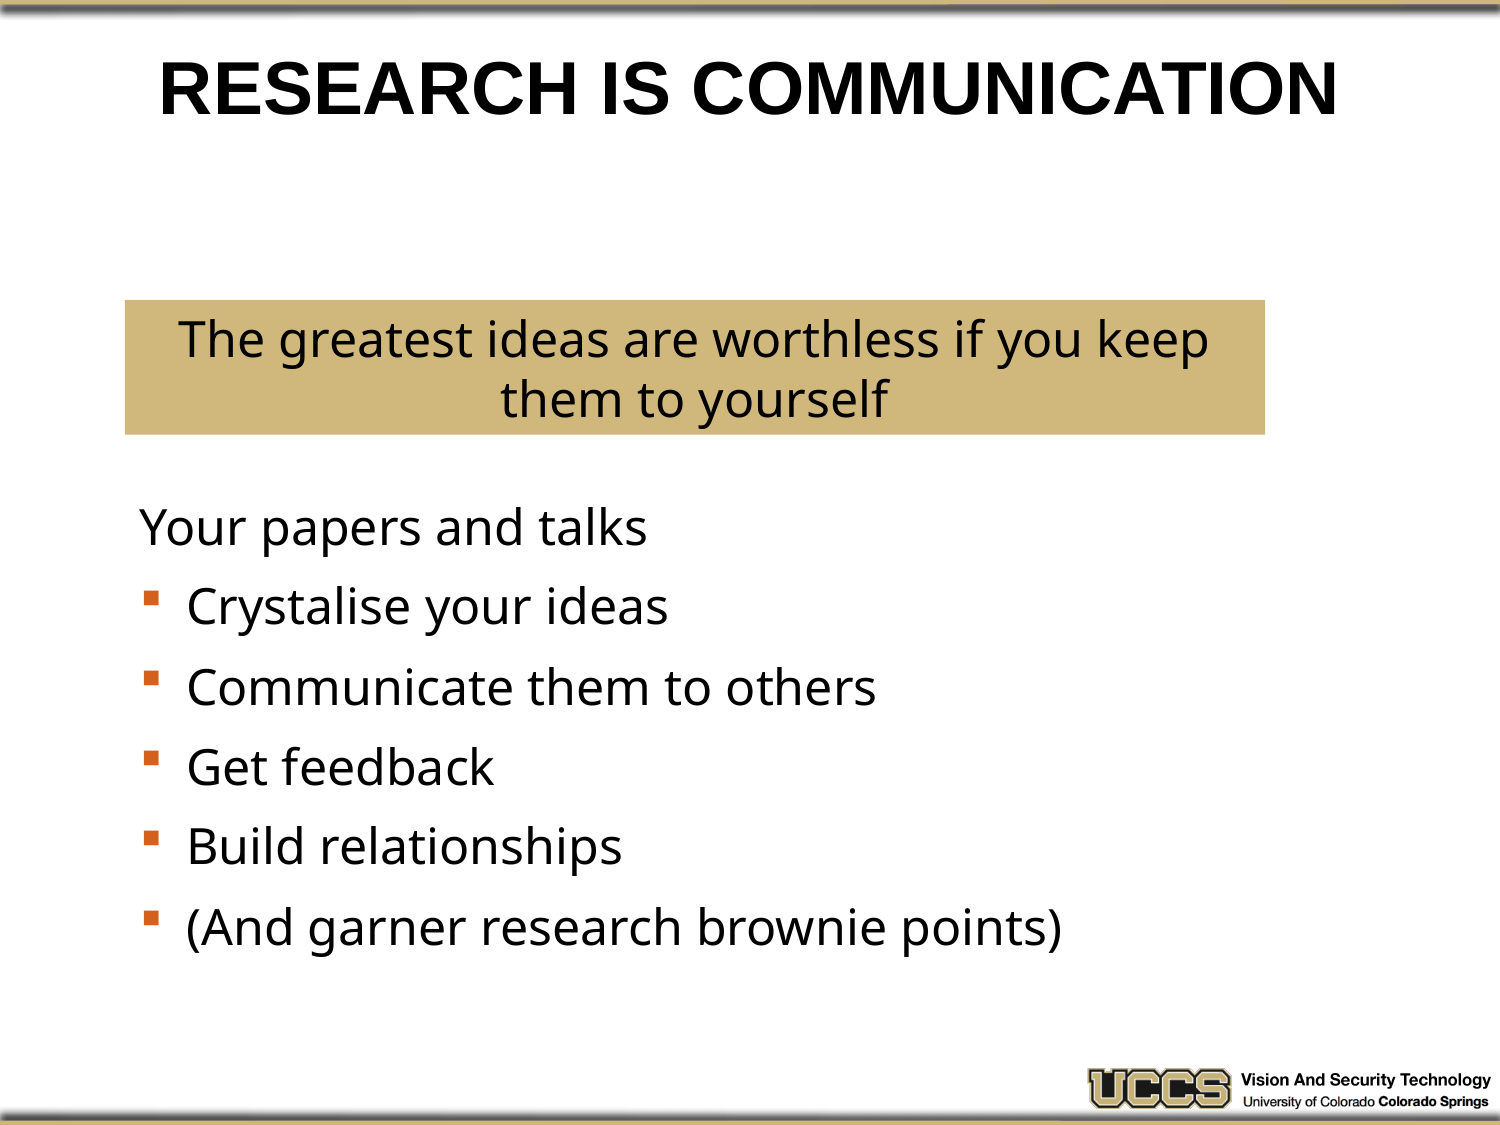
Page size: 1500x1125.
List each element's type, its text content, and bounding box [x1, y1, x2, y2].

title Research is communication [50, 24, 1450, 138]
text_box Your papers and talks Crystalise your ideas Communicate them to others Get feedback Build relationships (And garner research brownie points) [124, 487, 1266, 963]
text_box The greatest ideas are worthless if you keep them to yourself [124, 299, 1266, 435]
picture [1079, 1061, 1495, 1118]
